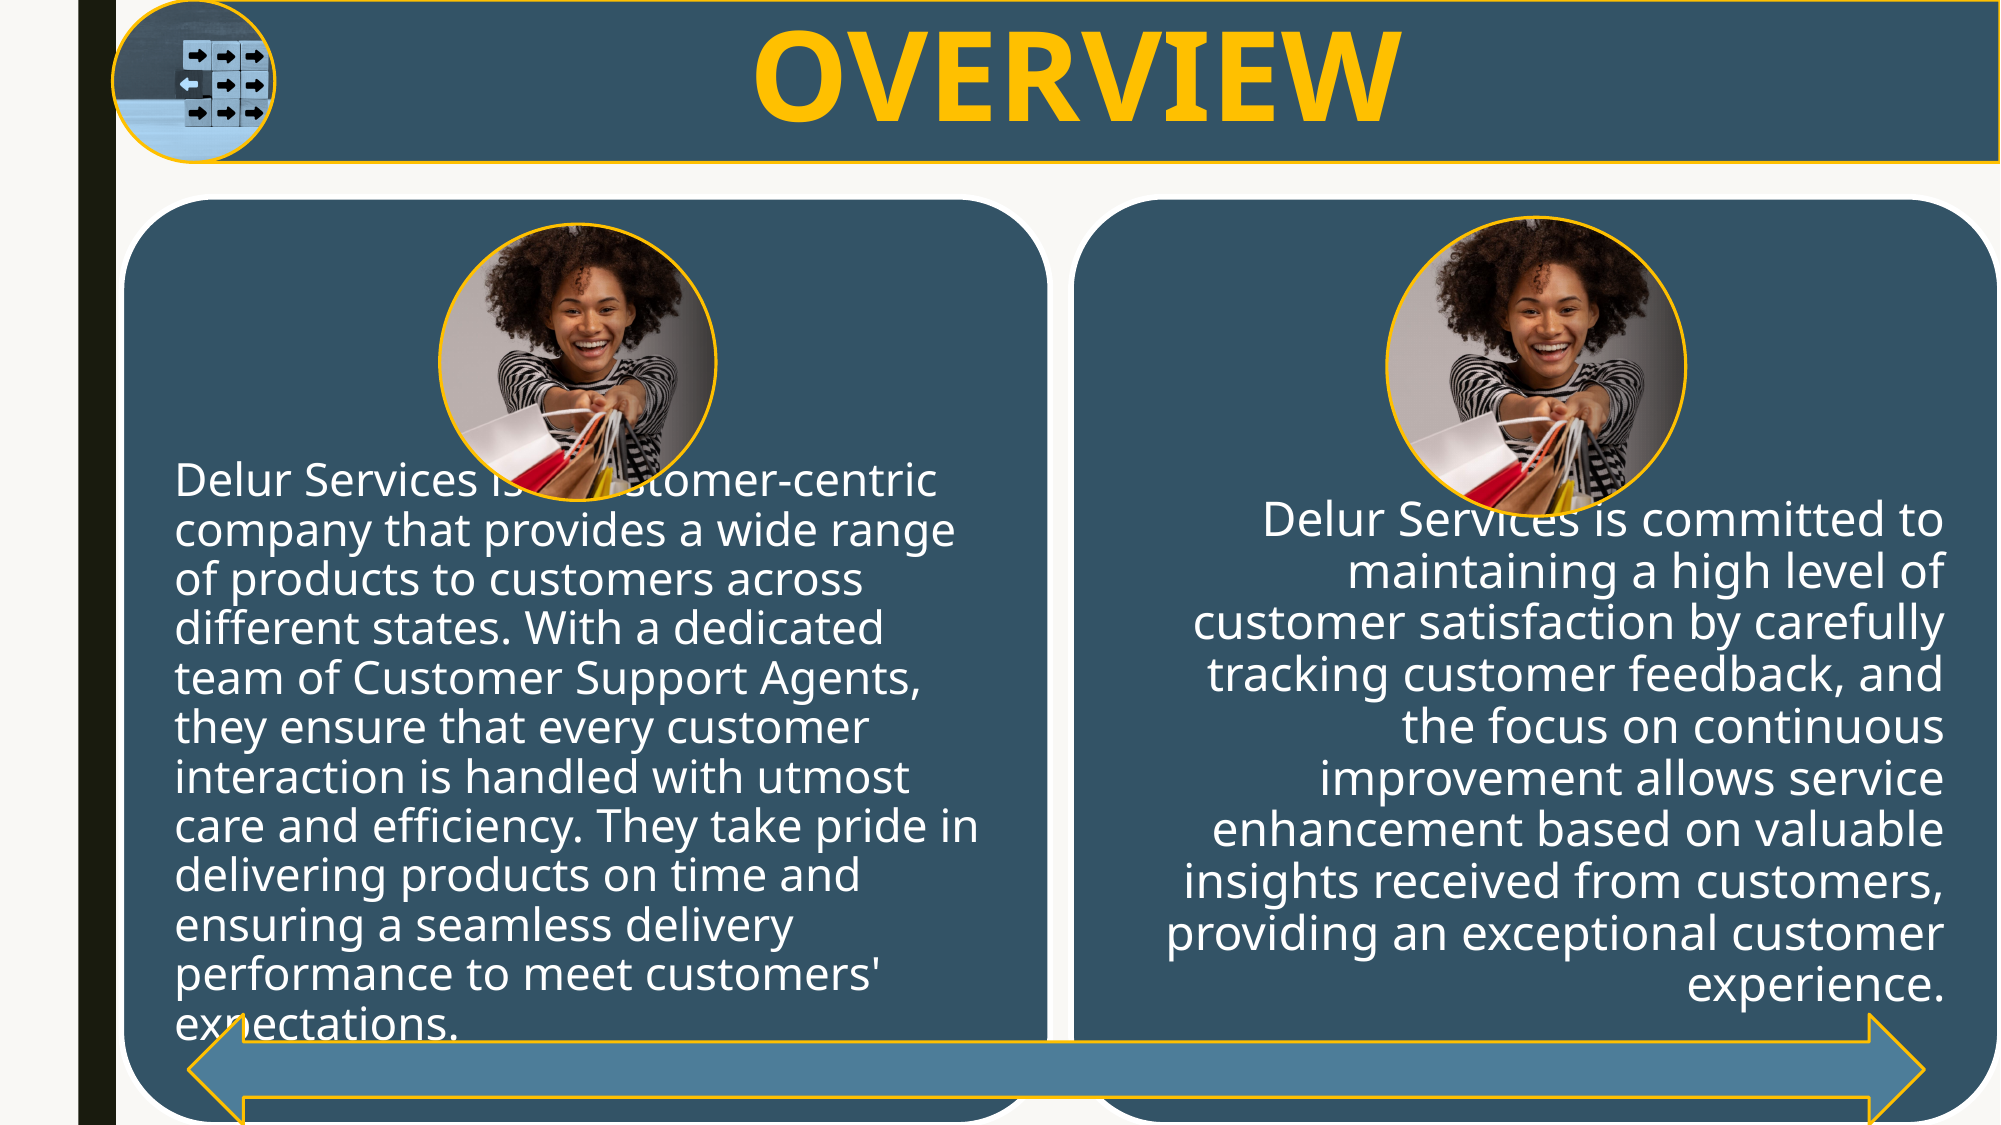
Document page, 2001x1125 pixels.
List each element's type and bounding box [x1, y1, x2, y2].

text_box [112, 0, 2000, 163]
list [112, 196, 2000, 1125]
